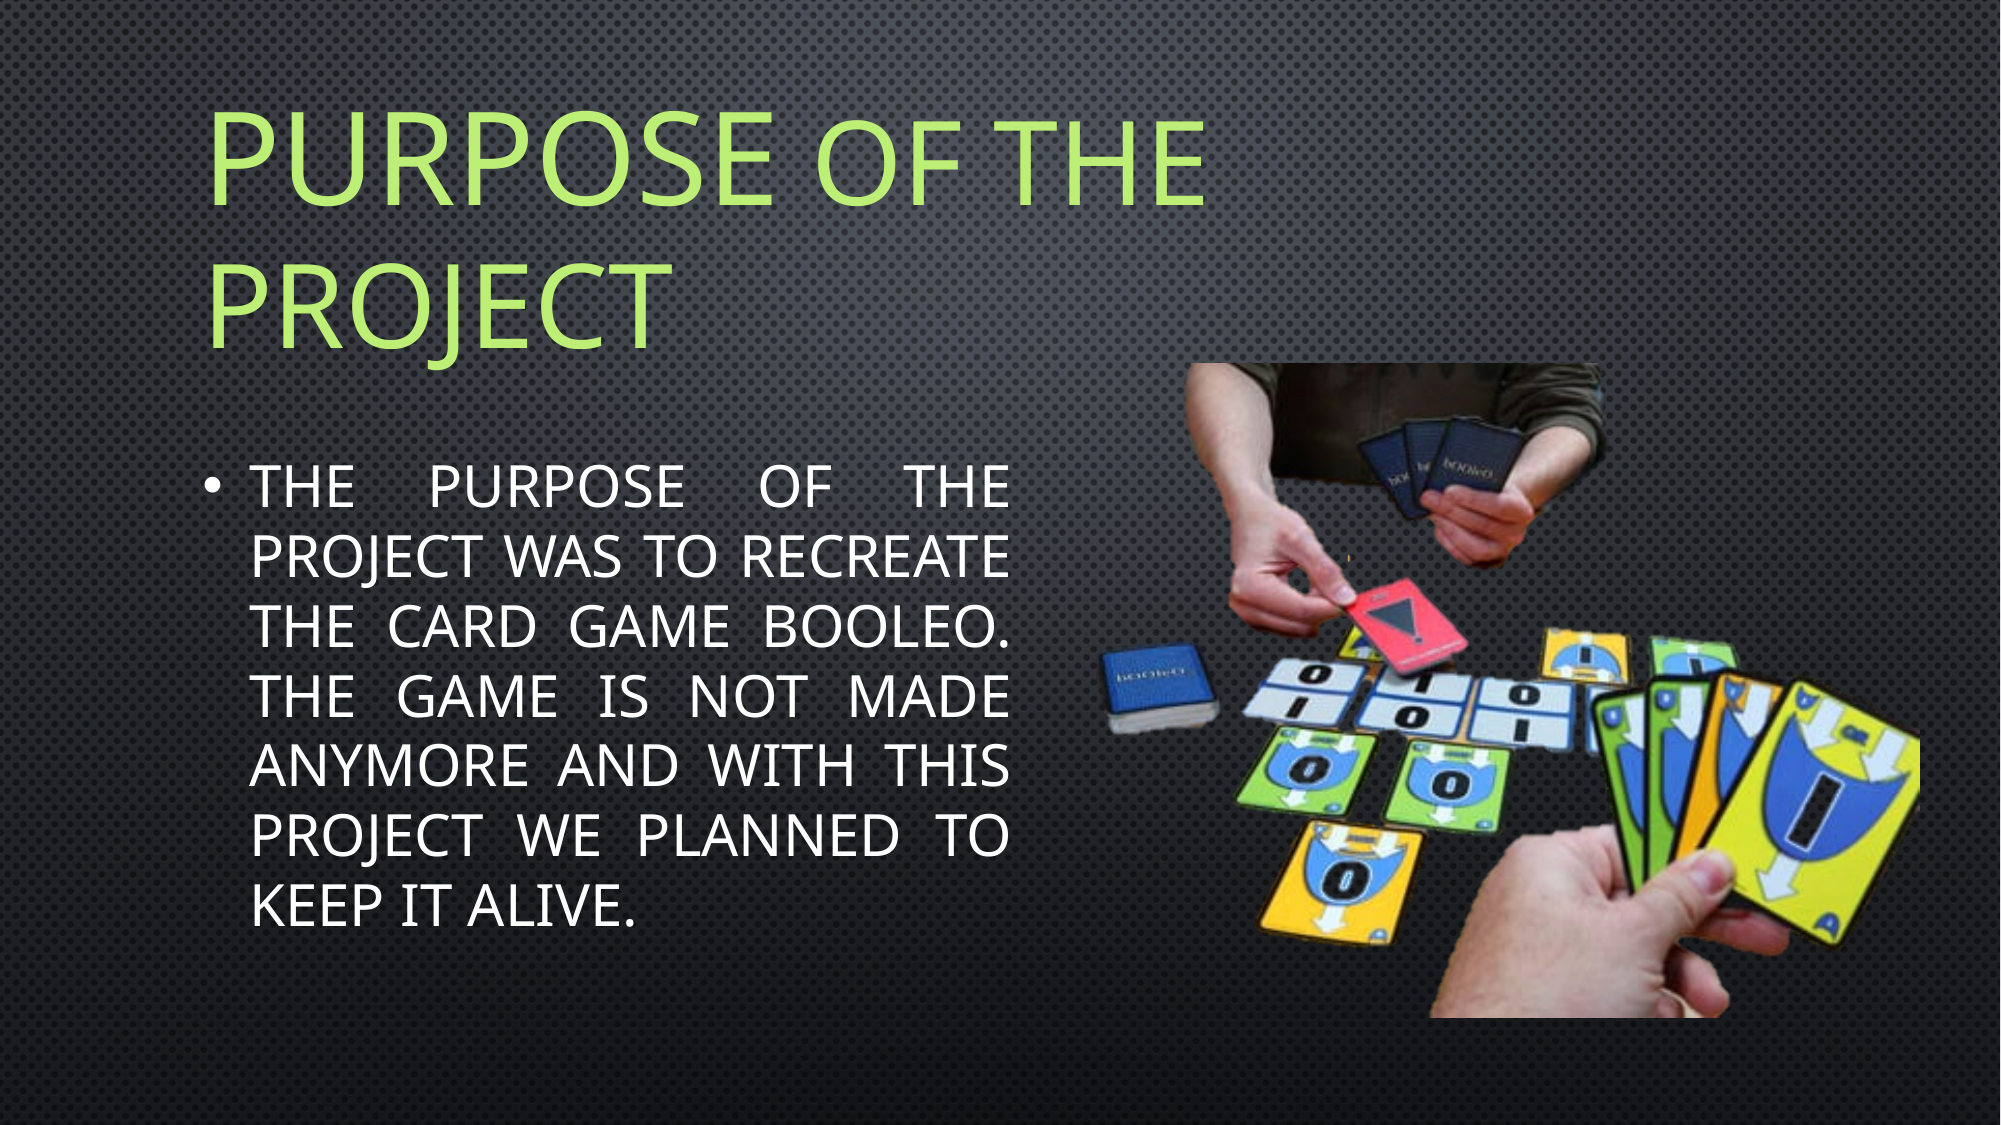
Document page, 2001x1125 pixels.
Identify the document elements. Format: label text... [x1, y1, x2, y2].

list The purpose of the project was to recreate the card game booleo. The game is not made anymore and with this project we planned to keep it alive. [187, 437, 1028, 950]
title Purpose of the Project [187, 67, 1381, 381]
picture [1091, 362, 1921, 1018]
